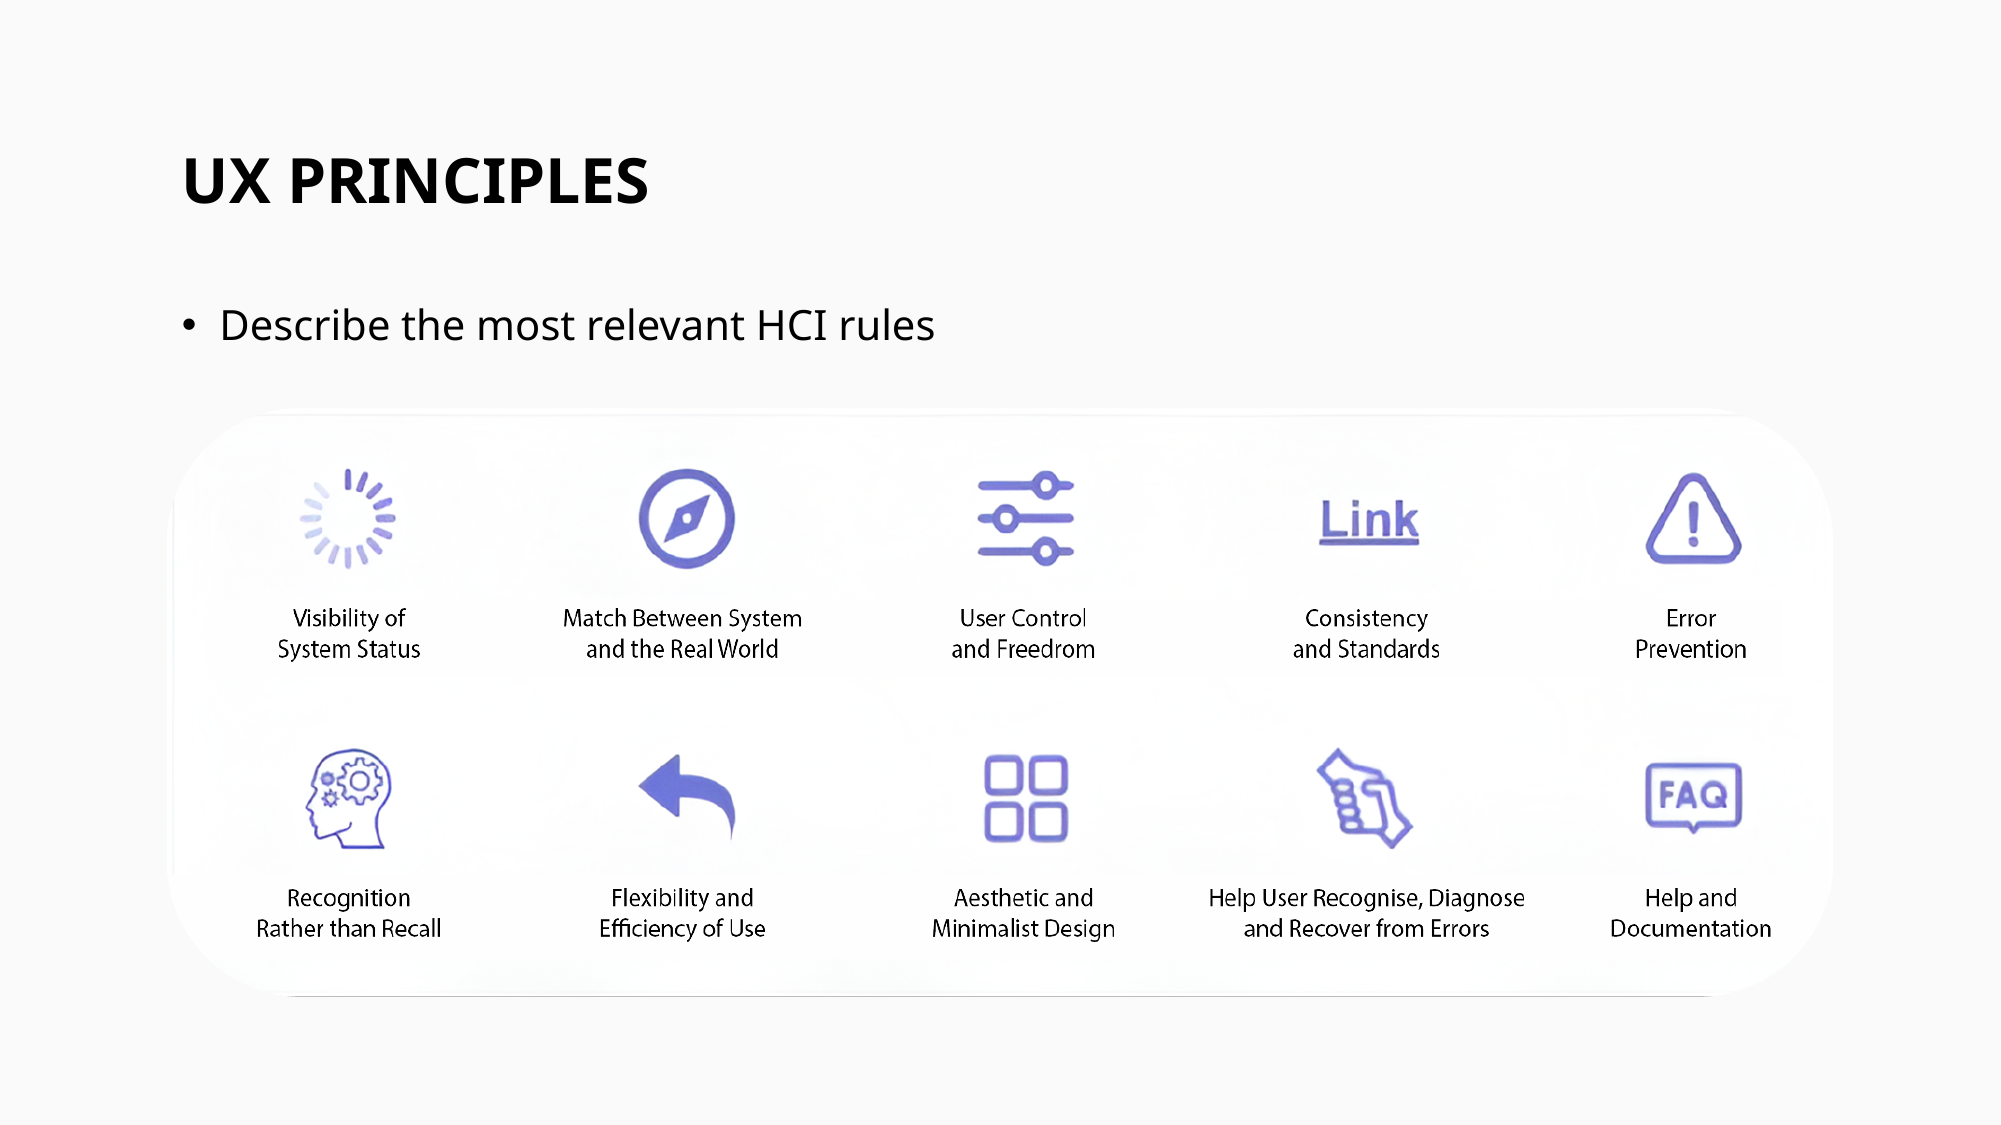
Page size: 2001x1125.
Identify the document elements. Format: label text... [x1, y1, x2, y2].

text_box [165, 406, 1835, 998]
title UX PRINCIPLES [166, 90, 1834, 276]
list Describe the most relevant HCI rules [166, 281, 1834, 524]
list Describe the most relevant HCI rules [166, 881, 1834, 1035]
